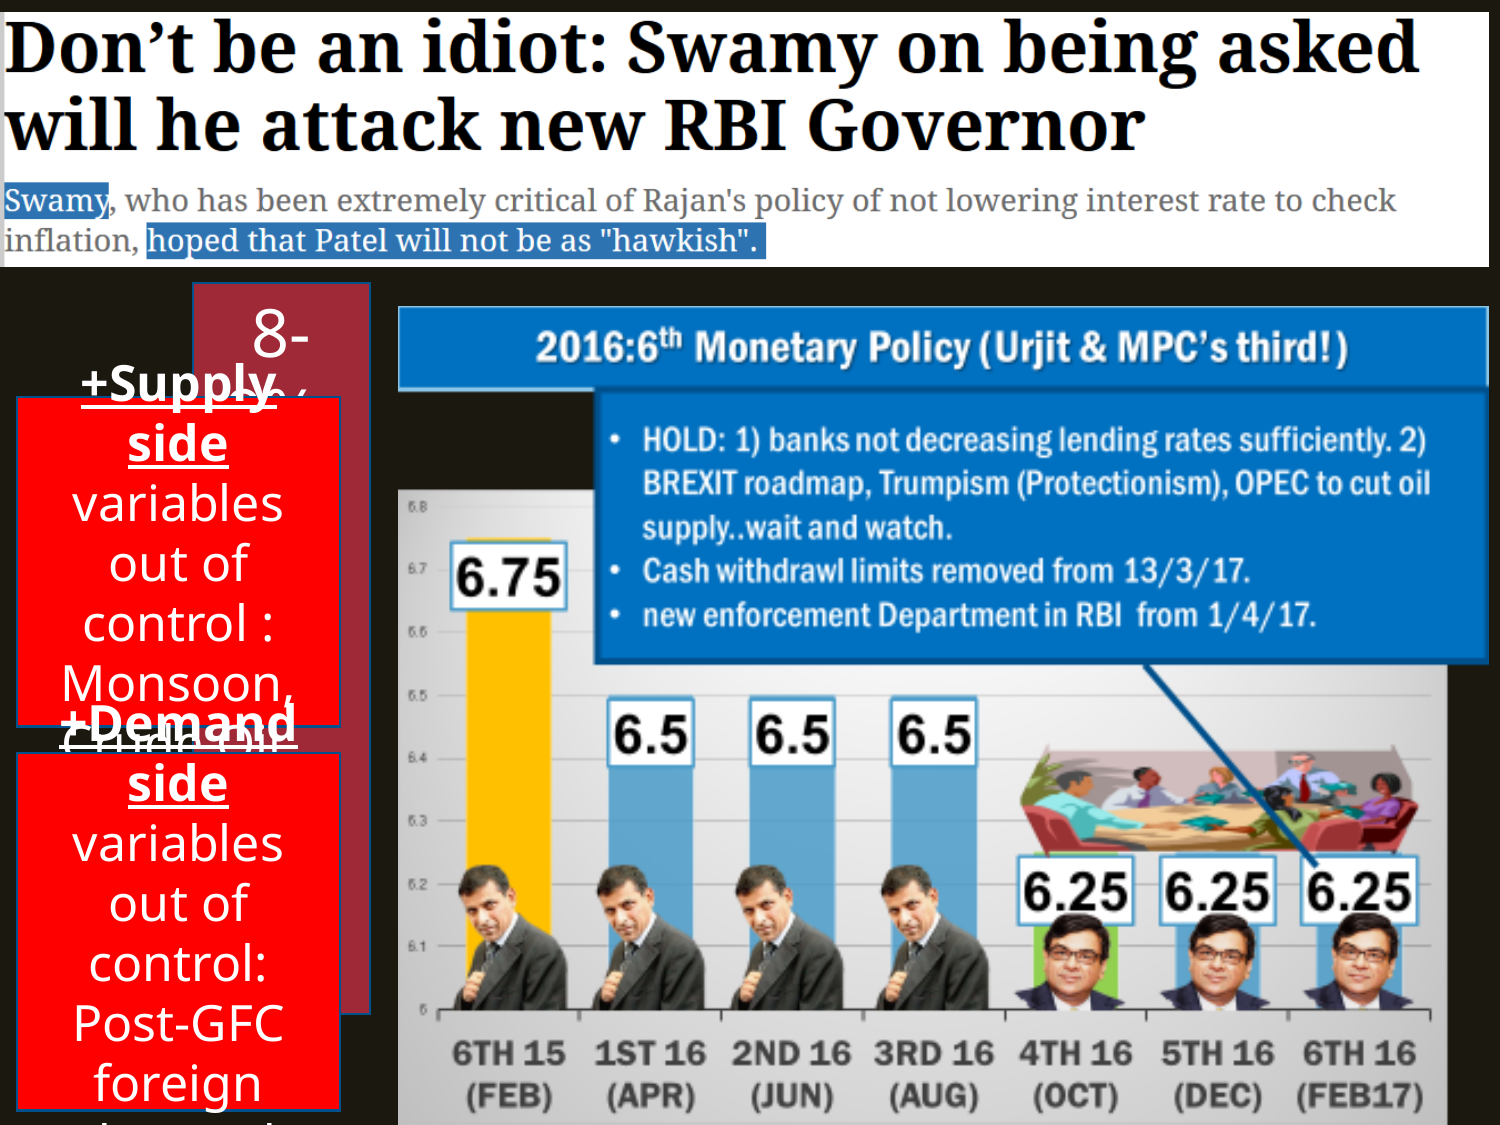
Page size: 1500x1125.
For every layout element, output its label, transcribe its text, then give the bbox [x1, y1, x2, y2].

picture [0, 12, 1489, 267]
text_box +Supply side variables out of control : Monsoon, Crude Oil. [16, 396, 341, 728]
text_box 8-9% [192, 282, 371, 1015]
text_box +Demand side variables out of control: Post-GFC foreign demand [16, 752, 341, 1112]
picture [398, 306, 1489, 1125]
